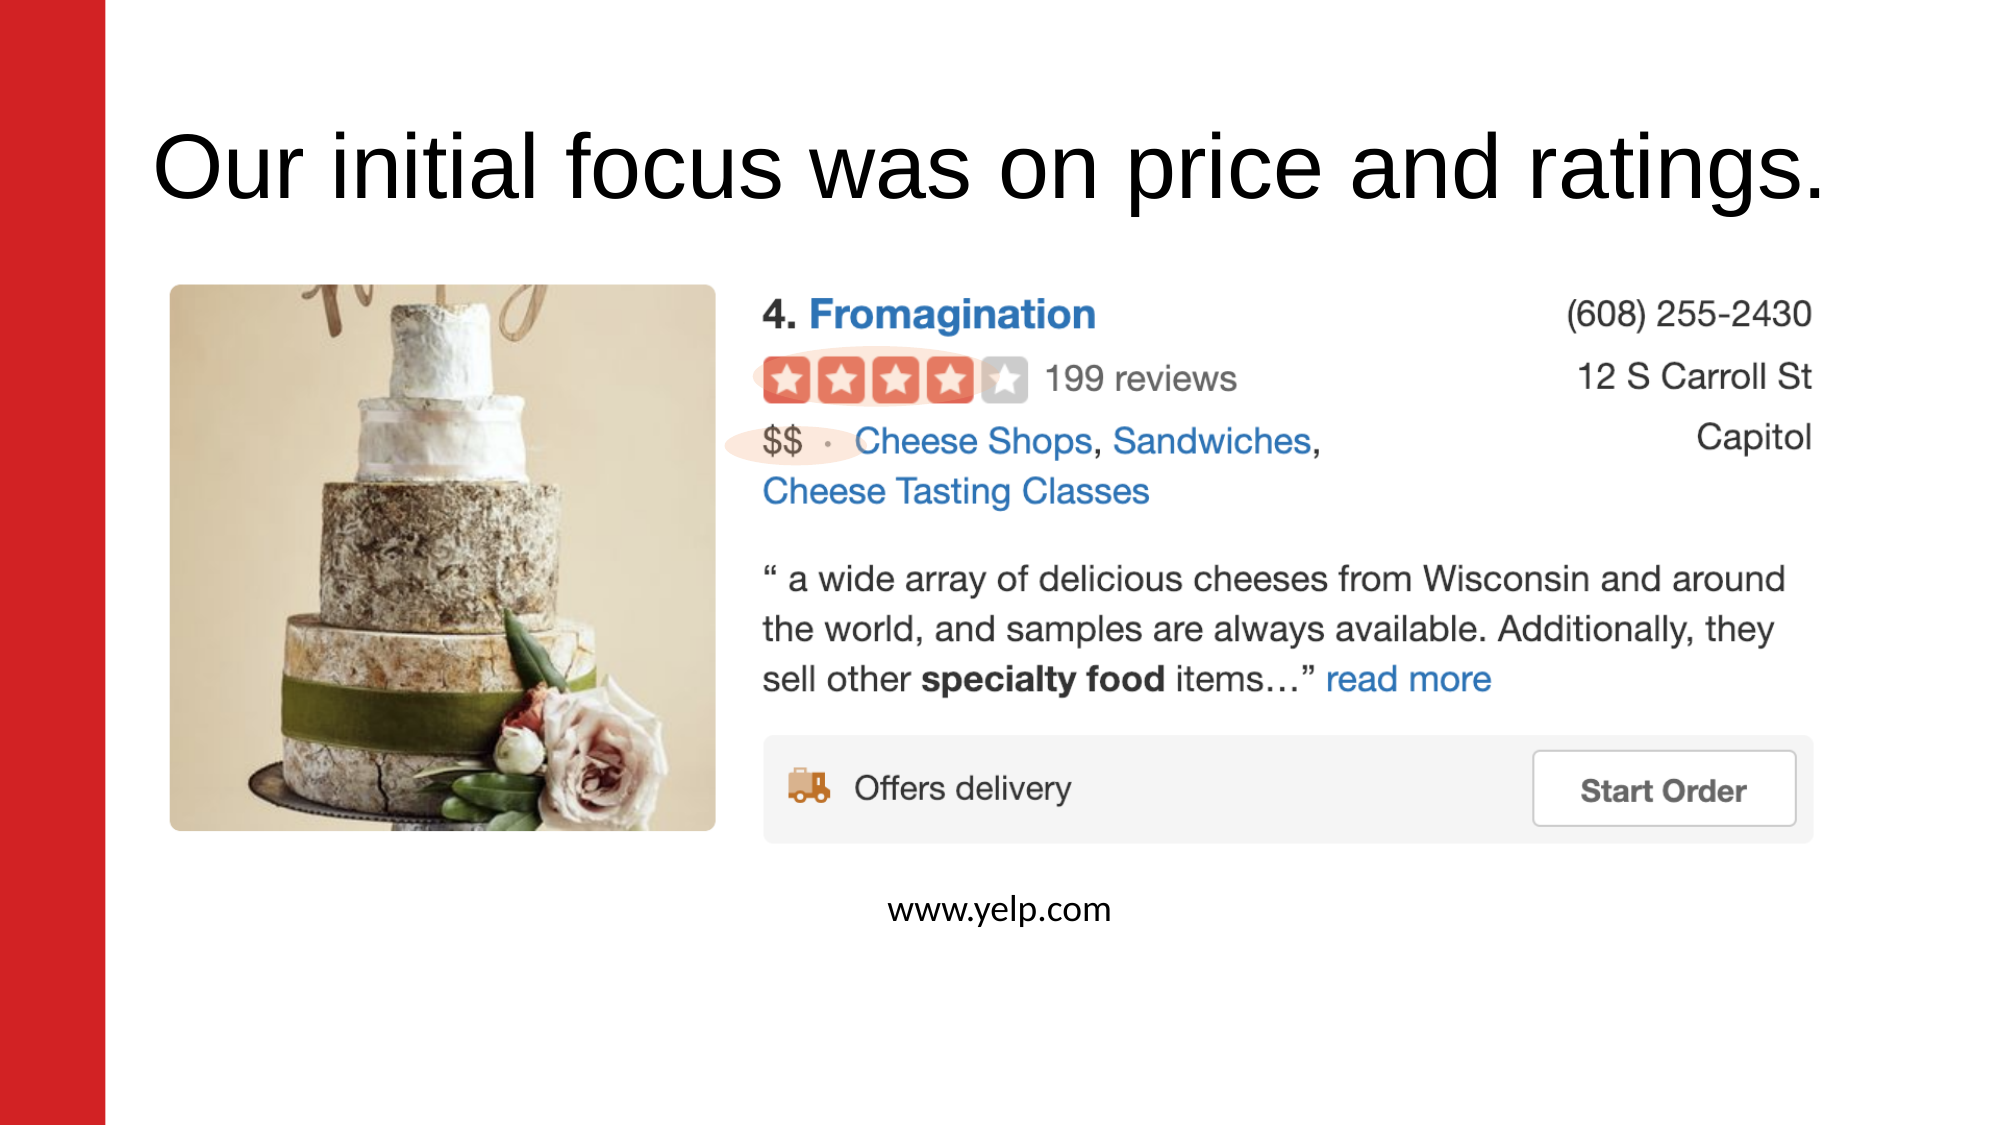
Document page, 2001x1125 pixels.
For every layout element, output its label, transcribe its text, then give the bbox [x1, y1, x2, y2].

text_box [0, 0, 106, 1125]
text_box www.yelp.com [872, 878, 1128, 937]
picture [151, 247, 1849, 878]
title Our initial focus was on price and ratings. [137, 59, 1863, 278]
